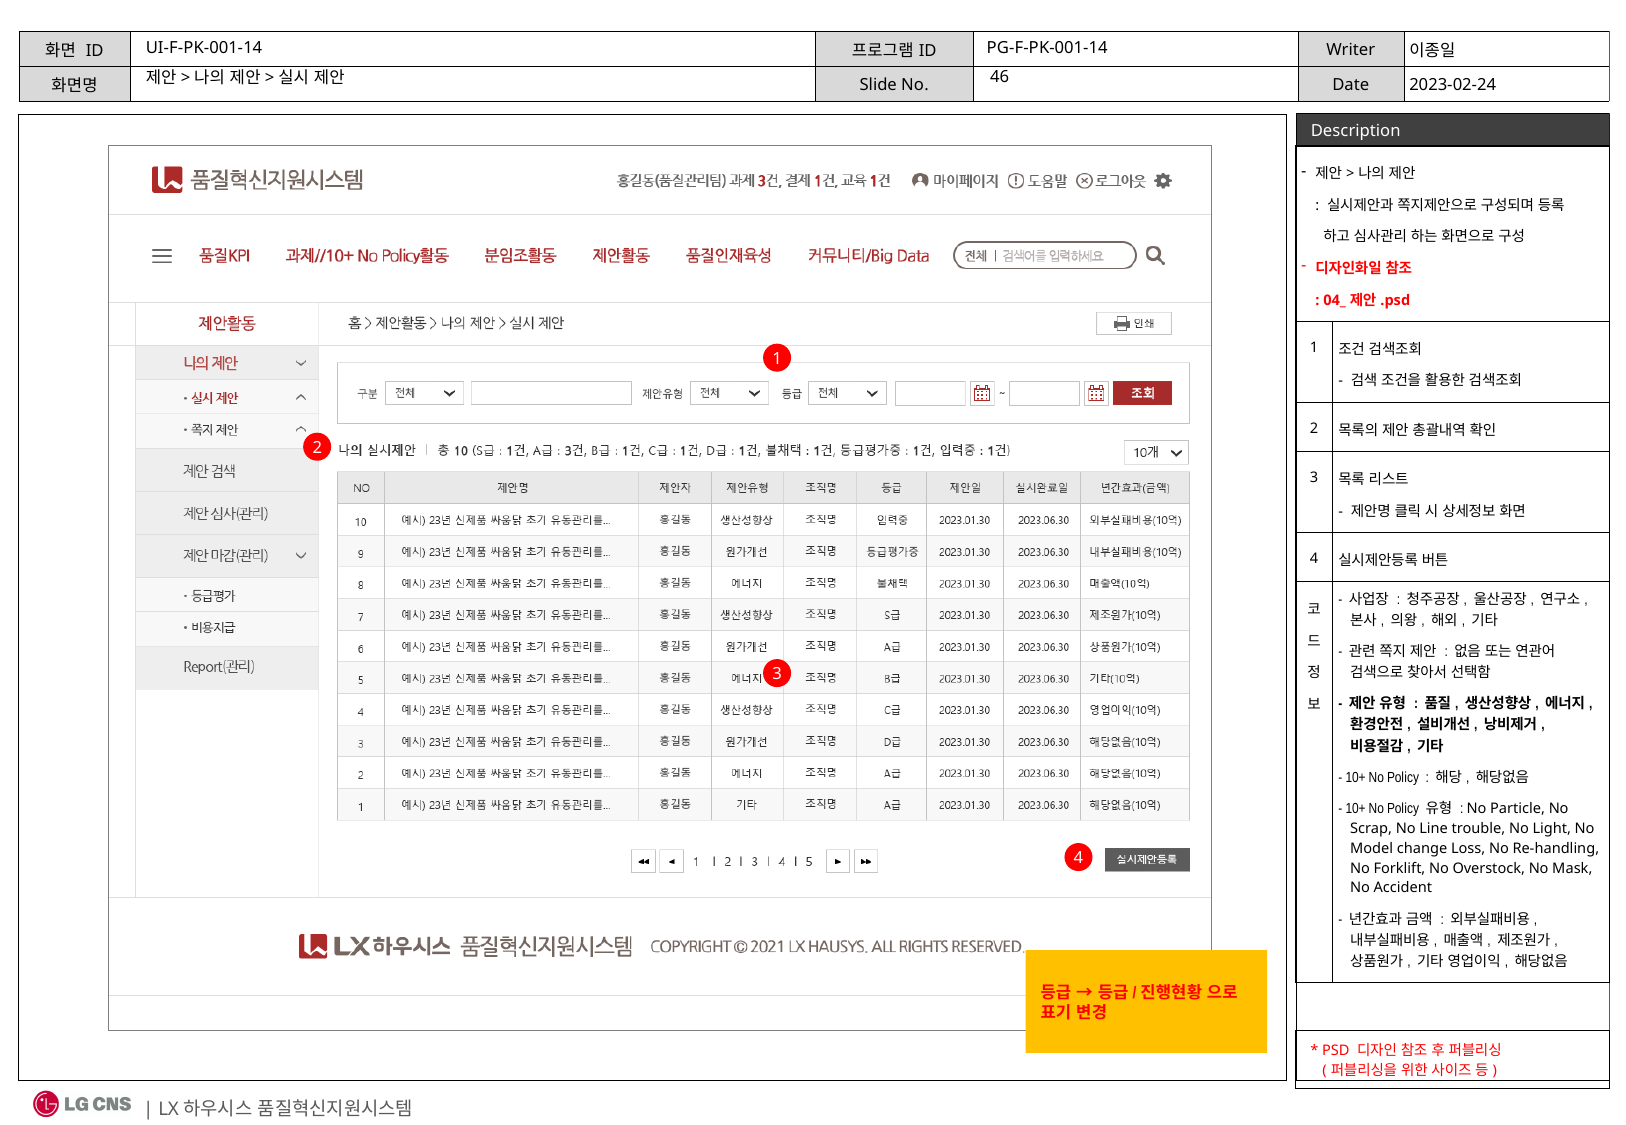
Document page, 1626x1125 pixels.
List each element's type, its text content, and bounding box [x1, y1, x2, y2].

table_cell 실시제안등록 버튼 [1333, 533, 1609, 581]
table_cell 1 [1296, 322, 1332, 402]
picture [108, 145, 1212, 1031]
table_cell 2 [1296, 403, 1332, 451]
list UI-F-PK-001-14 [131, 31, 813, 62]
table_cell 3 [1296, 452, 1332, 532]
list PG-F-PK-001-14 [971, 31, 1299, 62]
table_cell 목록의 제안 총괄내역 확인 [1333, 403, 1609, 451]
table_cell 조건 검색조회 - 검색 조건을 활용한 검색조회 [1333, 322, 1609, 402]
table_cell - 사업장 : 청주공장, 울산공장, 연구소, 본사, 의왕, 해외, 기타 - 관련 쪽지 제안 : 없음 또는 연관어 검색으로 찾아서 선택함 - 제안 유형 : 품질, 생산성향상, 에너지, 환경안전, 설비개선, 낭비제거, 비용절감, 기타 - 10+ No Policy : 해당, 해당없음 - 10+ No Policy 유형 : No Particle, No Scrap, No Line trouble, No Light, No Model change Loss, No Re-handling, No Forklift, No Overstock, No Mask, No Accident - 년간효과 금액 : 외부실패비용, 내부실패비용, 매출액, 제조원가, 상품원가, 기타 영업이익, 해당없음 [1333, 582, 1609, 982]
table_cell 코드정보 [1296, 582, 1332, 982]
table_cell 4 [1296, 533, 1332, 581]
table_header * PSD 디자인 참조 후 퍼블리싱 (퍼블리싱을 위한 사이즈 등) [1296, 1031, 1609, 1088]
table_header 제안>나의 제안 : 실시제안과 쪽지제안으로 구성되며 등록 하고 심사관리 하는 화면으로 구성 디자인화일 참조 : 04_제안.psd [1296, 146, 1609, 321]
table_cell 목록 리스트 - 제안명 클릭 시 상세정보 화면 [1333, 452, 1609, 532]
text_box 등급 → 등급/진행현황 으로 표기 변경 [1025, 950, 1268, 1053]
list 제안>나의 제안>실시 제안 [131, 62, 813, 93]
